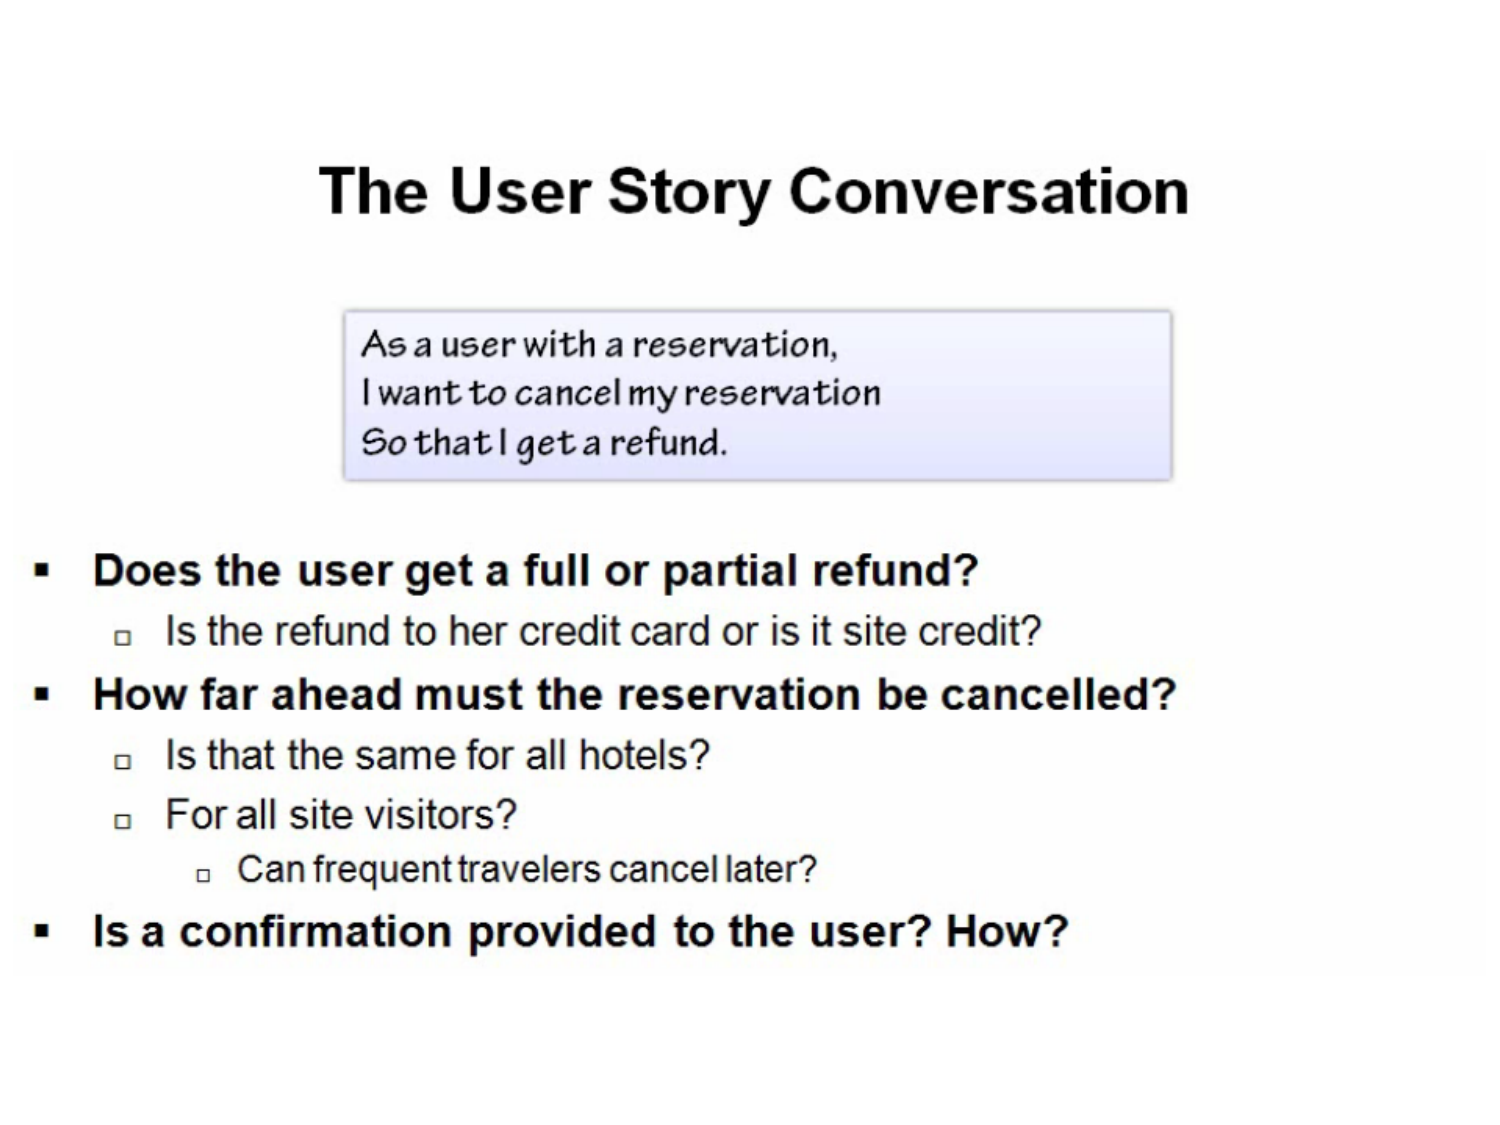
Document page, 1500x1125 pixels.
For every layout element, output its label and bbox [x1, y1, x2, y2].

picture [13, 149, 1487, 976]
